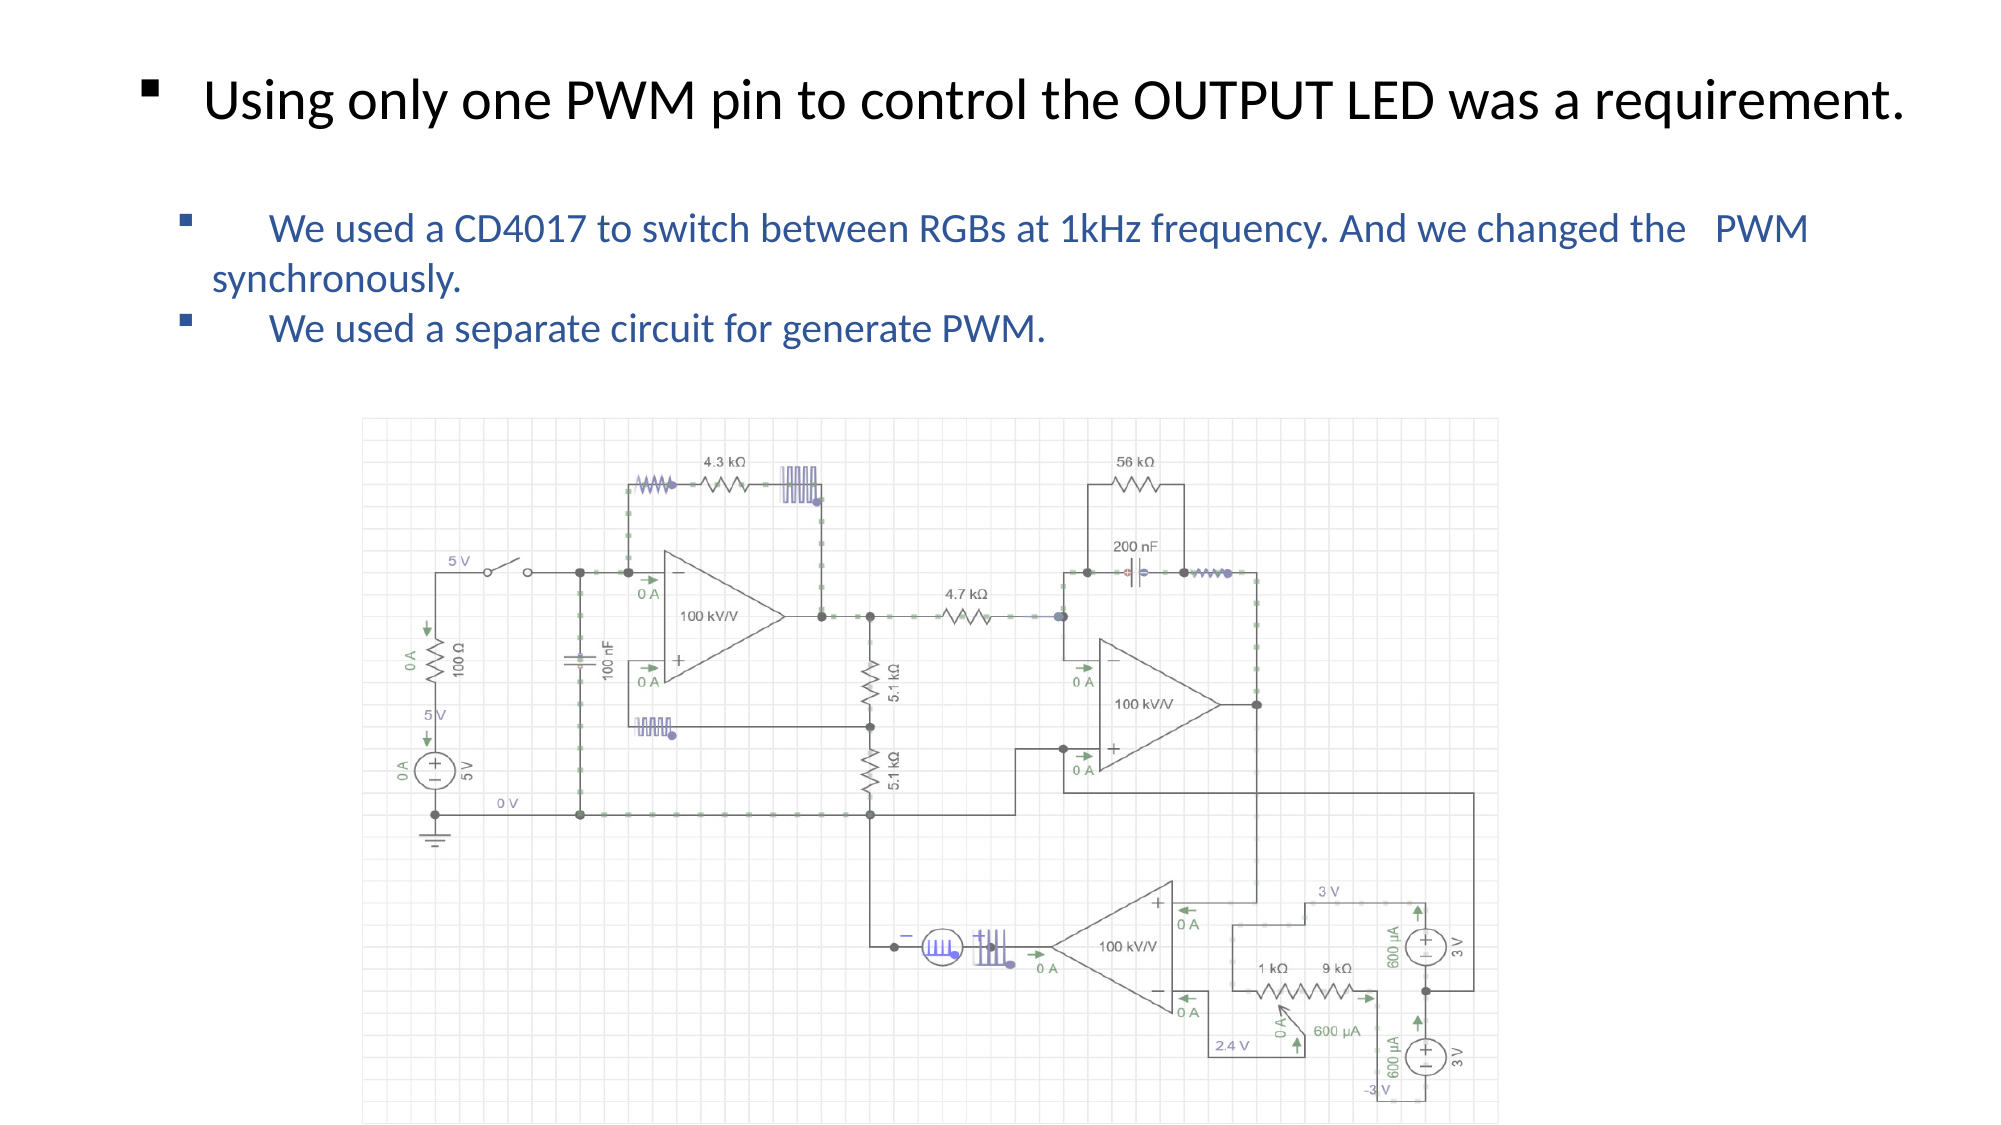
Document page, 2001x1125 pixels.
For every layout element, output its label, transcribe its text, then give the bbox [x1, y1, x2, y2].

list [338, 396, 1522, 1125]
text_box Using only one PWM pin to control the OUTPUT LED was a requirement. We used a CD4017 to switch between RGBs at 1kHz frequency. And we changed the PWM synchronously. We used a separate circuit for generate PWM. [122, 53, 1932, 359]
